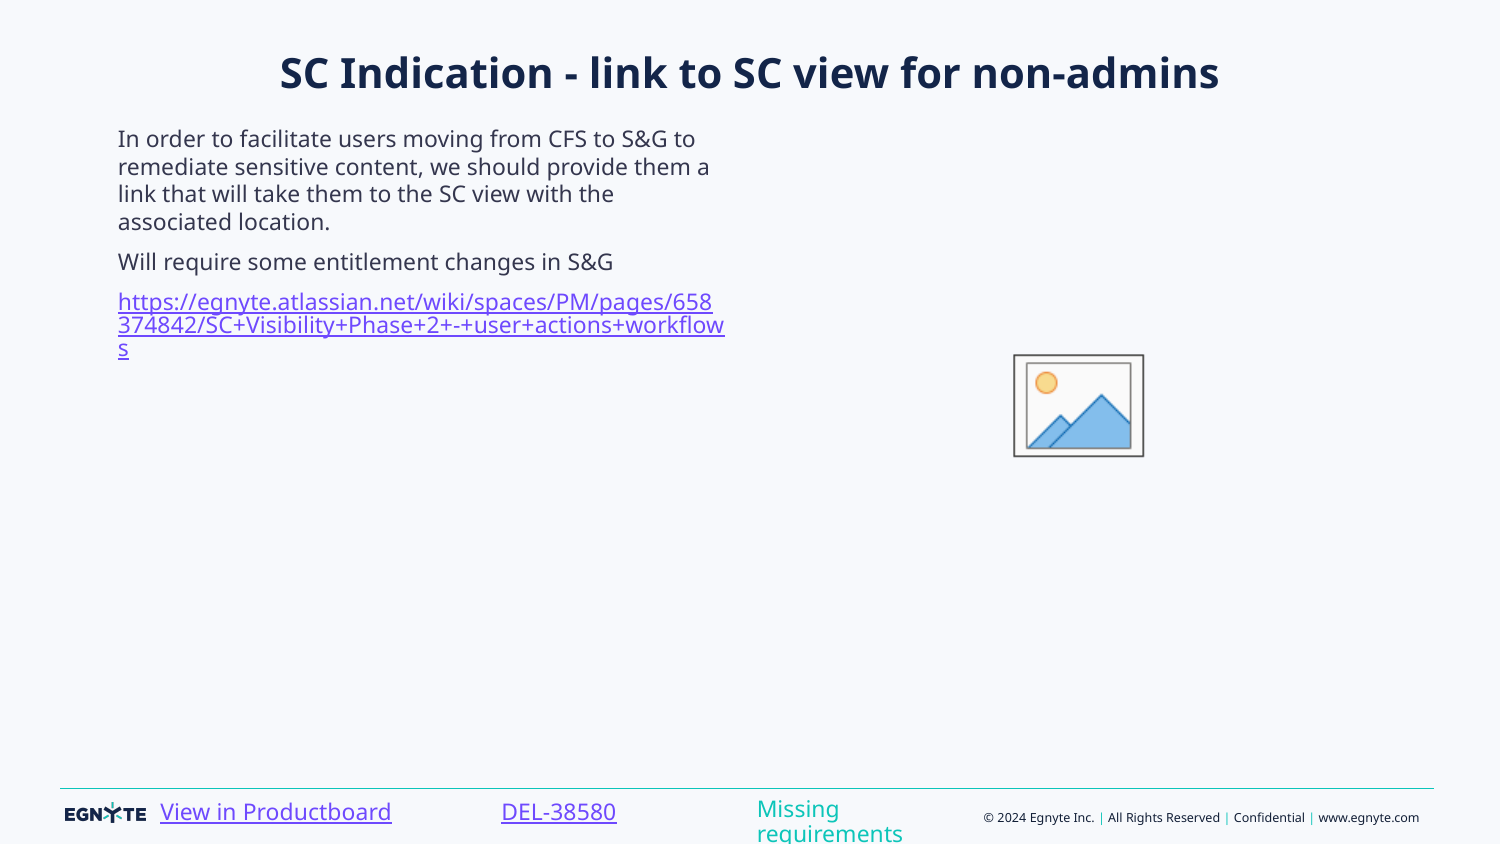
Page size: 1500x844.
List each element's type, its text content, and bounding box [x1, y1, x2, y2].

picture [65, 802, 145, 823]
list Missing requirements [742, 790, 997, 835]
picture [761, 119, 1397, 693]
list DEL-38580 [486, 790, 741, 835]
list In order to facilitate users moving from CFS to S&G to remediate sensitive content, we should provide them a link that will take them to the SC view with the associated location. Will require some entitlement changes in S&G https://egnyte.atlassian.net/wiki/spaces/PM/pages/658374842/SC+Visibility+Phase+2+-+user+actions+workflows [103, 117, 741, 693]
title SC Indication - link to SC view for non-admins [103, 44, 1397, 106]
list View in Productboard [145, 790, 486, 835]
